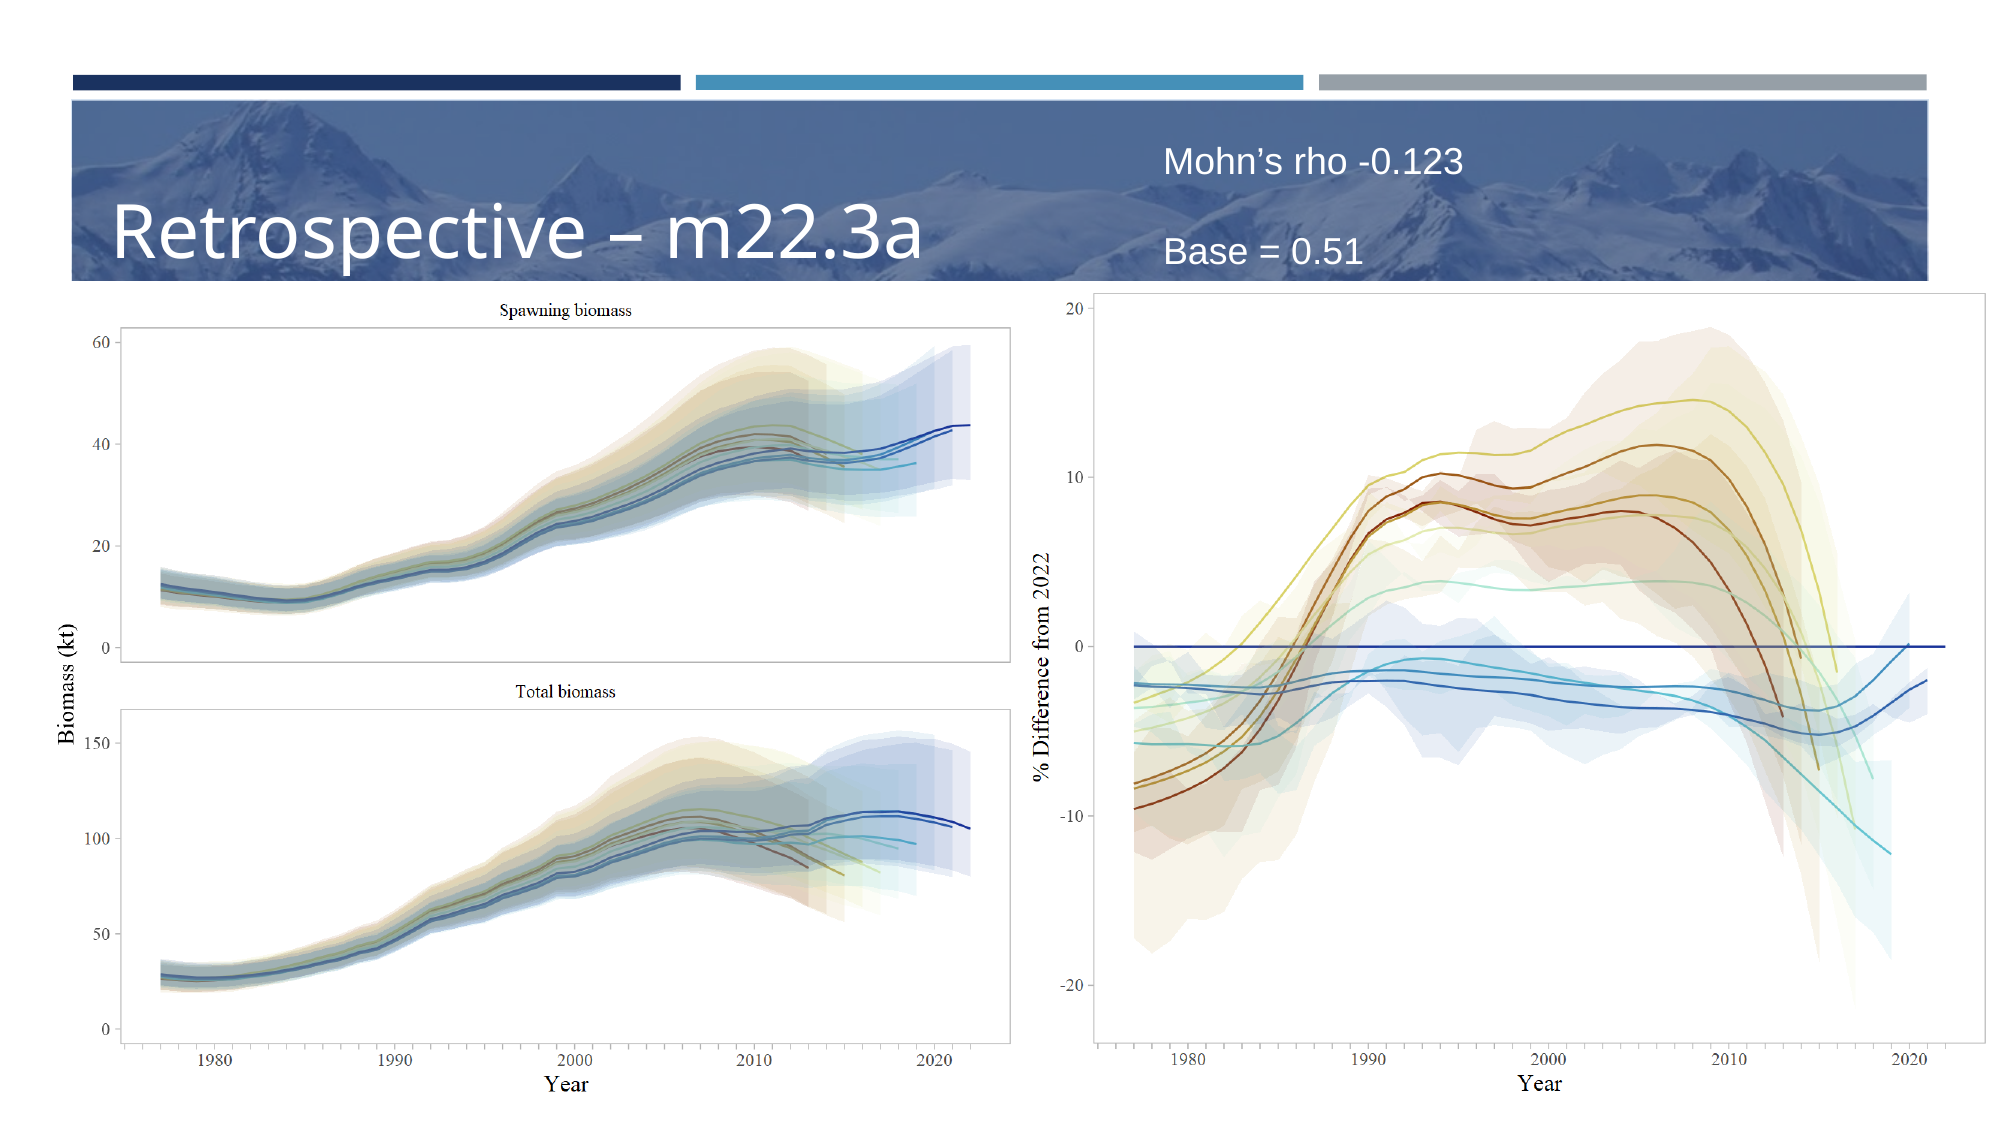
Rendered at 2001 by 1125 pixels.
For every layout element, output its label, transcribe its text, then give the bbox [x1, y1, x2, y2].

picture [46, 281, 1997, 1107]
text_box [71, 99, 1929, 279]
title Retrospective – m22.3a [95, 115, 1905, 279]
text_box Mohn’s rho -0.123 Base = 0.51 [1148, 130, 1577, 279]
